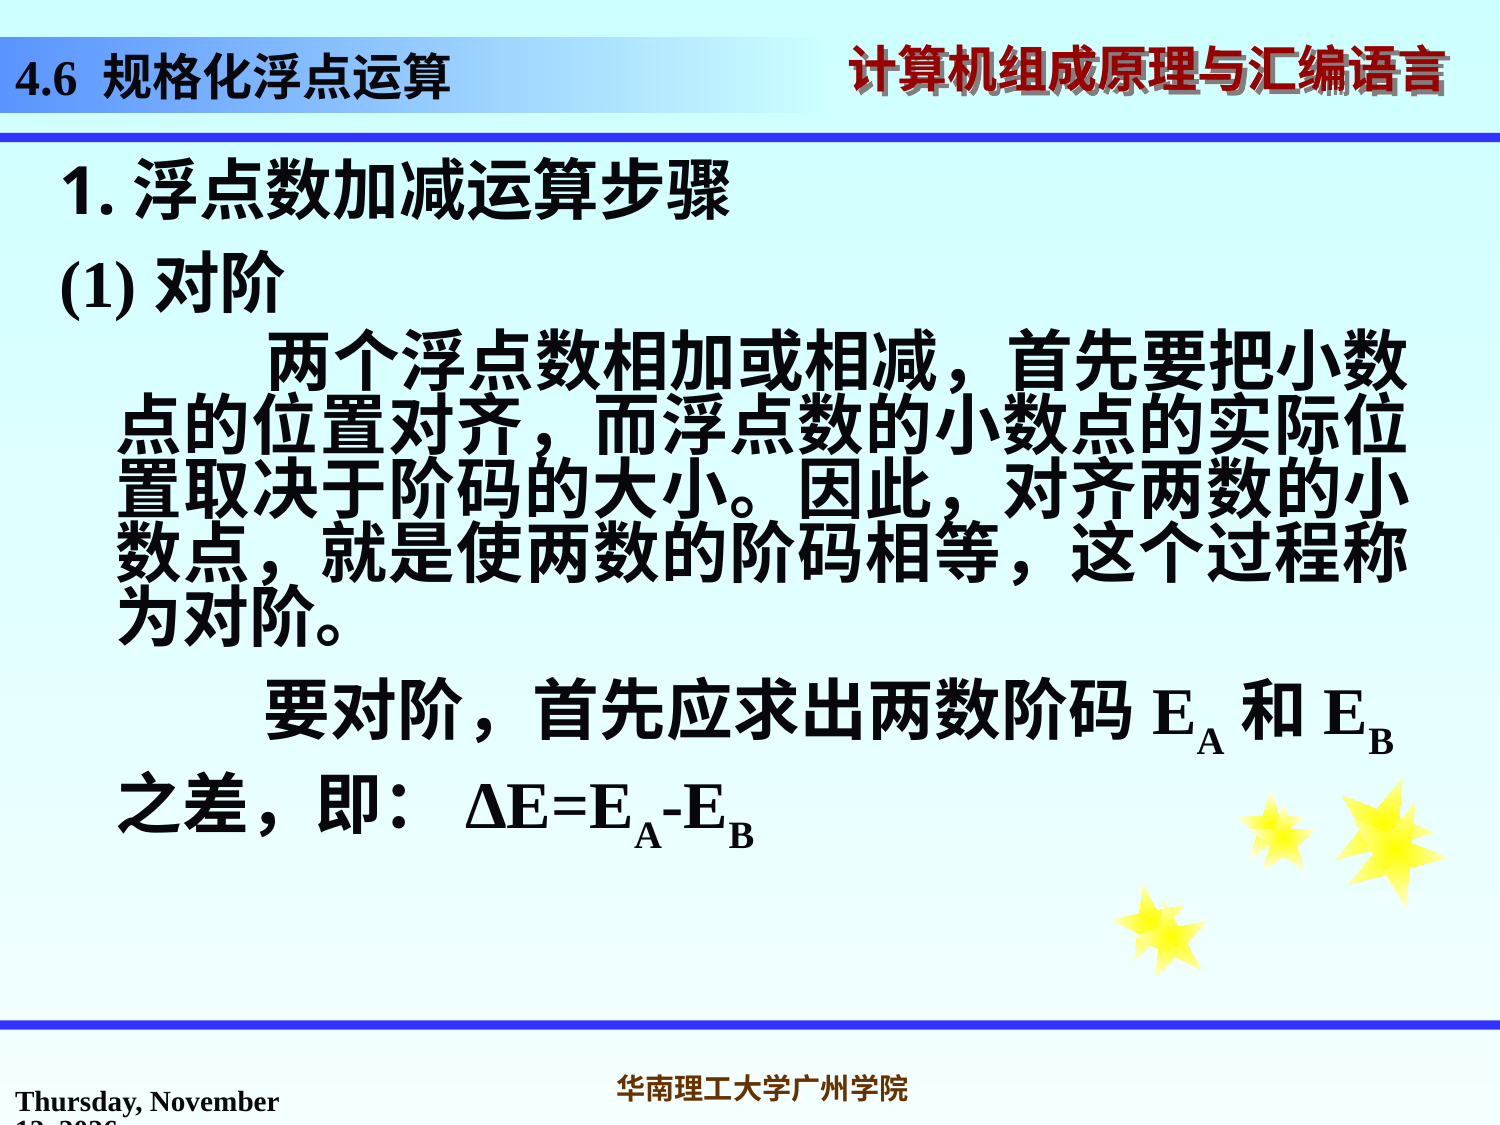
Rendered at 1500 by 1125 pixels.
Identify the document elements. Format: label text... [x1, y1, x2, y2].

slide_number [0, 1050, 313, 1125]
list 1.浮点数加减运算步骤 (1)对阶 两个浮点数相加或相减，首先要把小数点的位置对齐，而浮点数的小数点的实际位置取决于阶码的大小。因此，对齐两数的小数点，就是使两数的阶码相等，这个过程称为对阶。 要对阶，首先应求出两数阶码EA和EB之差，即：ΔE=EA-EB [44, 140, 1425, 1075]
title 4.6 规格化浮点运算 [0, 37, 825, 113]
footer 华南理工大学广州学院 [525, 1075, 1000, 1125]
